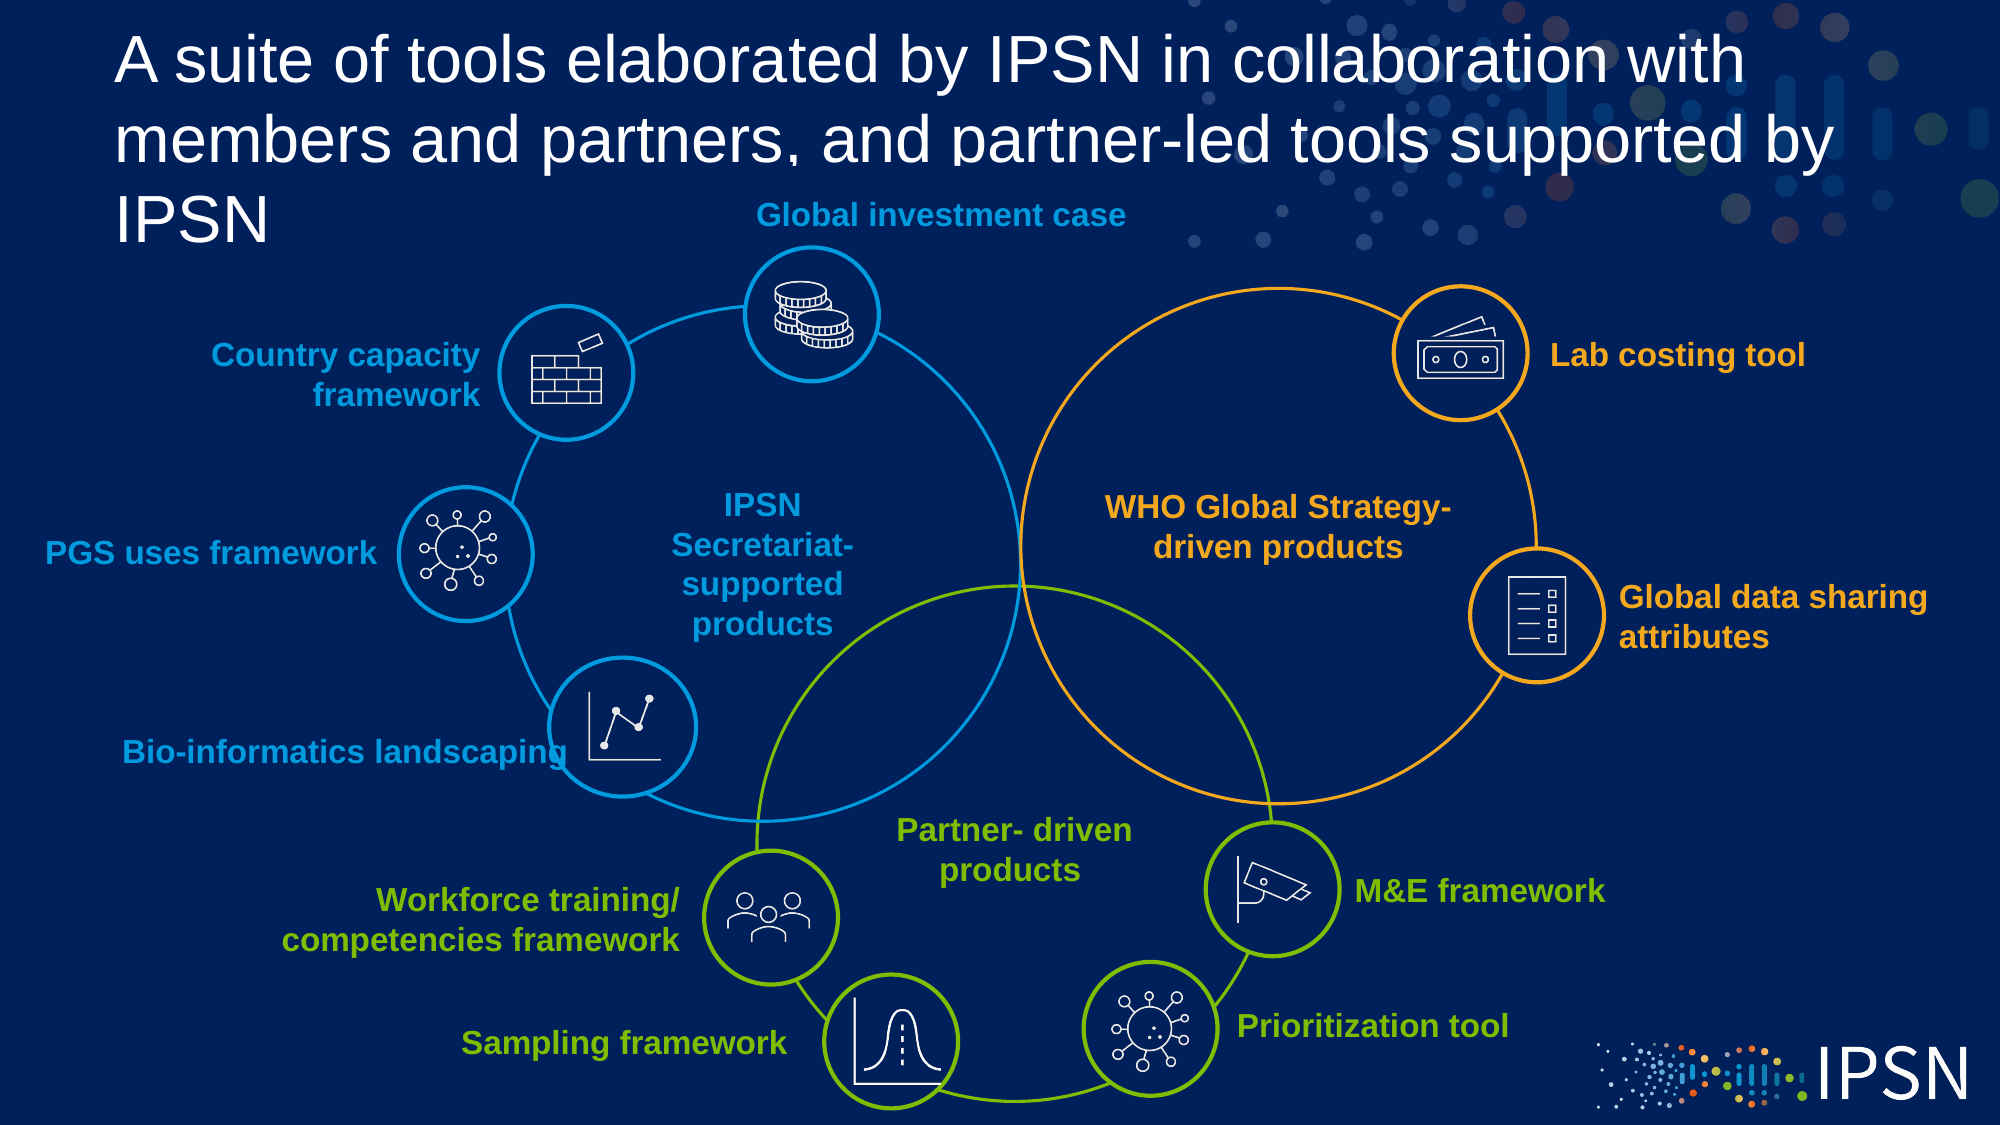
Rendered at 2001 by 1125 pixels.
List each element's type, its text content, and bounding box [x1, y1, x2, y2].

text_box WHO Global Strategy- driven products [1088, 477, 1469, 613]
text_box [106, 657, 697, 800]
text_box Sampling framework [308, 994, 803, 1089]
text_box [1205, 822, 1750, 957]
text_box [824, 1014, 830, 1069]
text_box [1083, 961, 1218, 1096]
picture [1582, 1025, 1983, 1118]
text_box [1469, 548, 2000, 683]
title A suite of tools elaborated by IPSN in collaboration with members and partners, and partner-led tools supported by IPSN [99, 42, 1900, 230]
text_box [744, 247, 880, 382]
text_box [756, 586, 1272, 1102]
text_box [1020, 288, 1537, 804]
text_box Global investment case [559, 165, 1143, 260]
text_box IPSN Secretariat- supported products [626, 475, 899, 650]
text_box Partner- driven products [878, 800, 1151, 896]
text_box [0, 486, 533, 622]
picture [835, 979, 959, 1103]
text_box Prioritization tool [1222, 977, 1632, 1071]
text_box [200, 850, 839, 985]
text_box [513, 306, 1021, 822]
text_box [43, 305, 634, 440]
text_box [1393, 286, 1975, 421]
